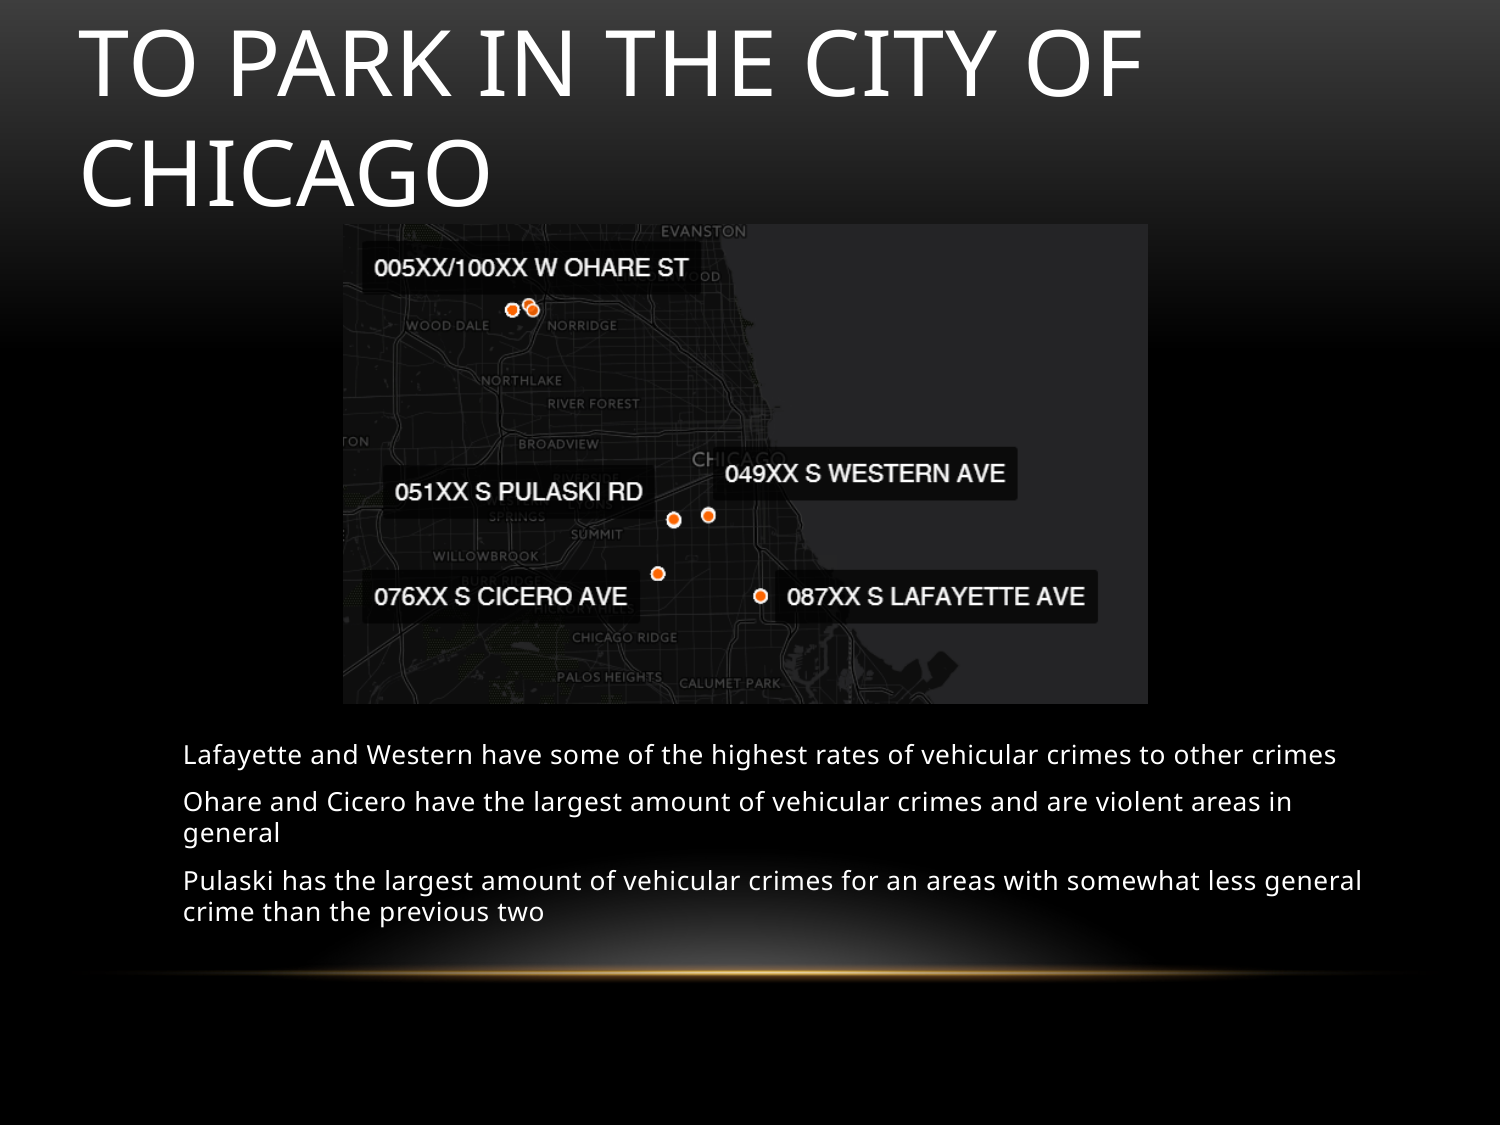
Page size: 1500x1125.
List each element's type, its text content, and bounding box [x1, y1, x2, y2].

picture [0, 0, 1500, 1125]
list Lafayette and Western have some of the highest rates of vehicular crimes to other crimes Ohare and Cicero have the largest amount of vehicular crimes and are violent areas in general Pulaski has the largest amount of vehicular crimes for an areas with somewhat less general crime than the previous two [99, 262, 1400, 938]
title ADDENDUM: WORST PLACES TO PARK IN THE CITY OF CHICAGO [63, 45, 1425, 233]
